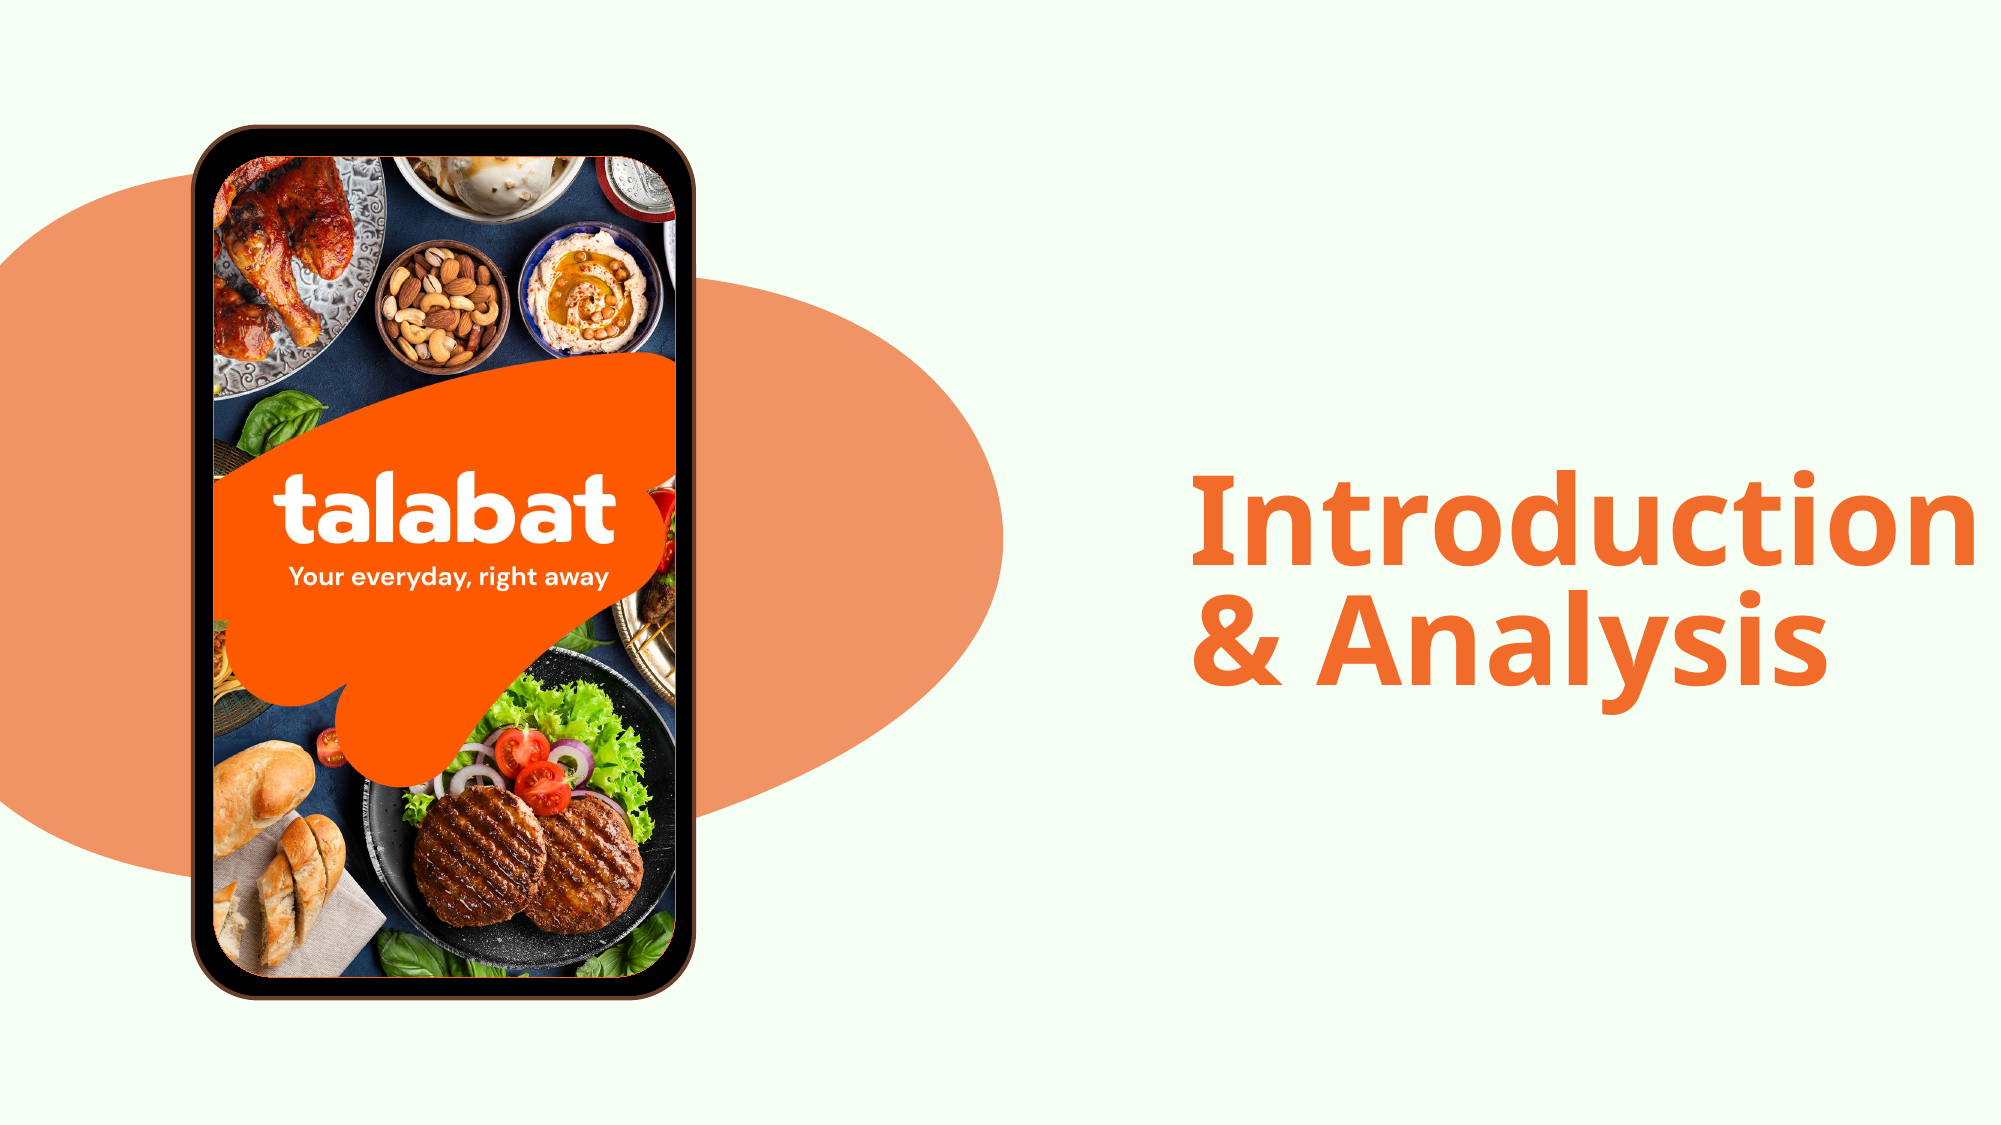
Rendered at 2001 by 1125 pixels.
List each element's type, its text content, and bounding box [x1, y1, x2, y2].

title Introduction & Analysis [1169, 280, 2000, 730]
text_box [697, 277, 1004, 818]
picture [213, 155, 676, 978]
text_box [190, 124, 697, 977]
text_box [0, 174, 192, 877]
text_box [216, 986, 671, 1001]
